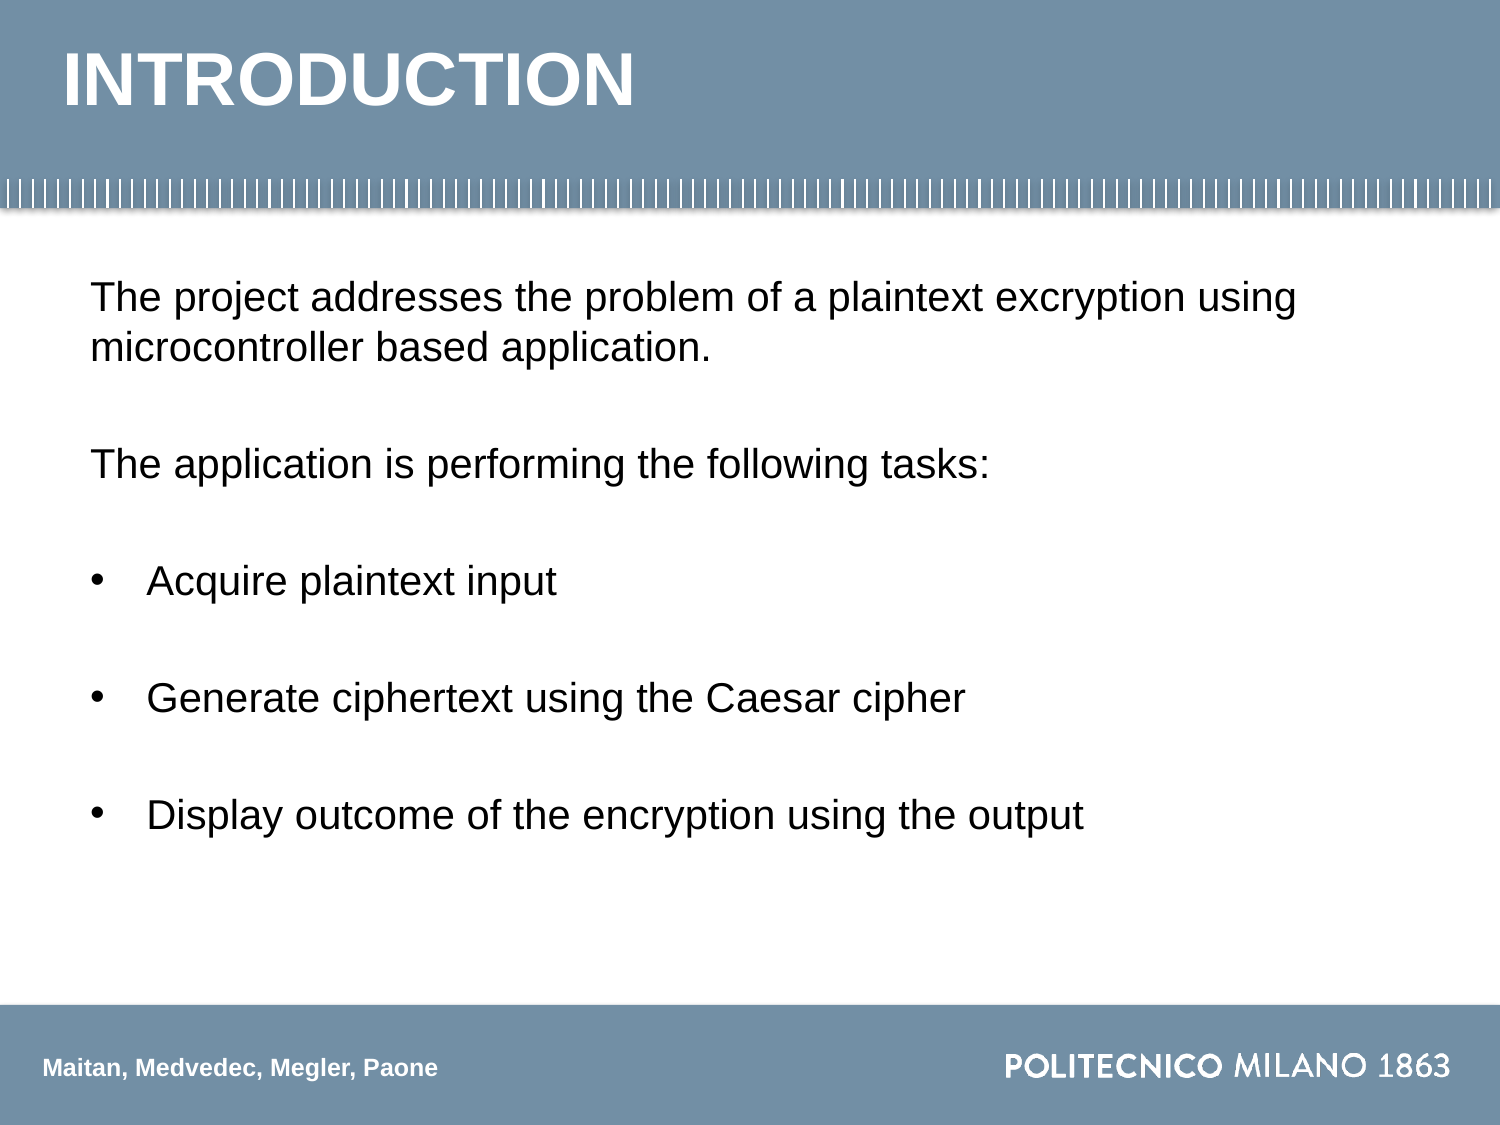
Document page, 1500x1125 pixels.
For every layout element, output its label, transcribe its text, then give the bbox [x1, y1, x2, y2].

picture [999, 1041, 1456, 1089]
title INTRODUCTION [47, 22, 1455, 161]
list The project addresses the problem of a plaintext excryption using microcontroller based application. The application is performing the following tasks: Acquire plaintext input Generate ciphertext using the Caesar cipher Display outcome of the encryption using the output [75, 262, 1441, 1005]
